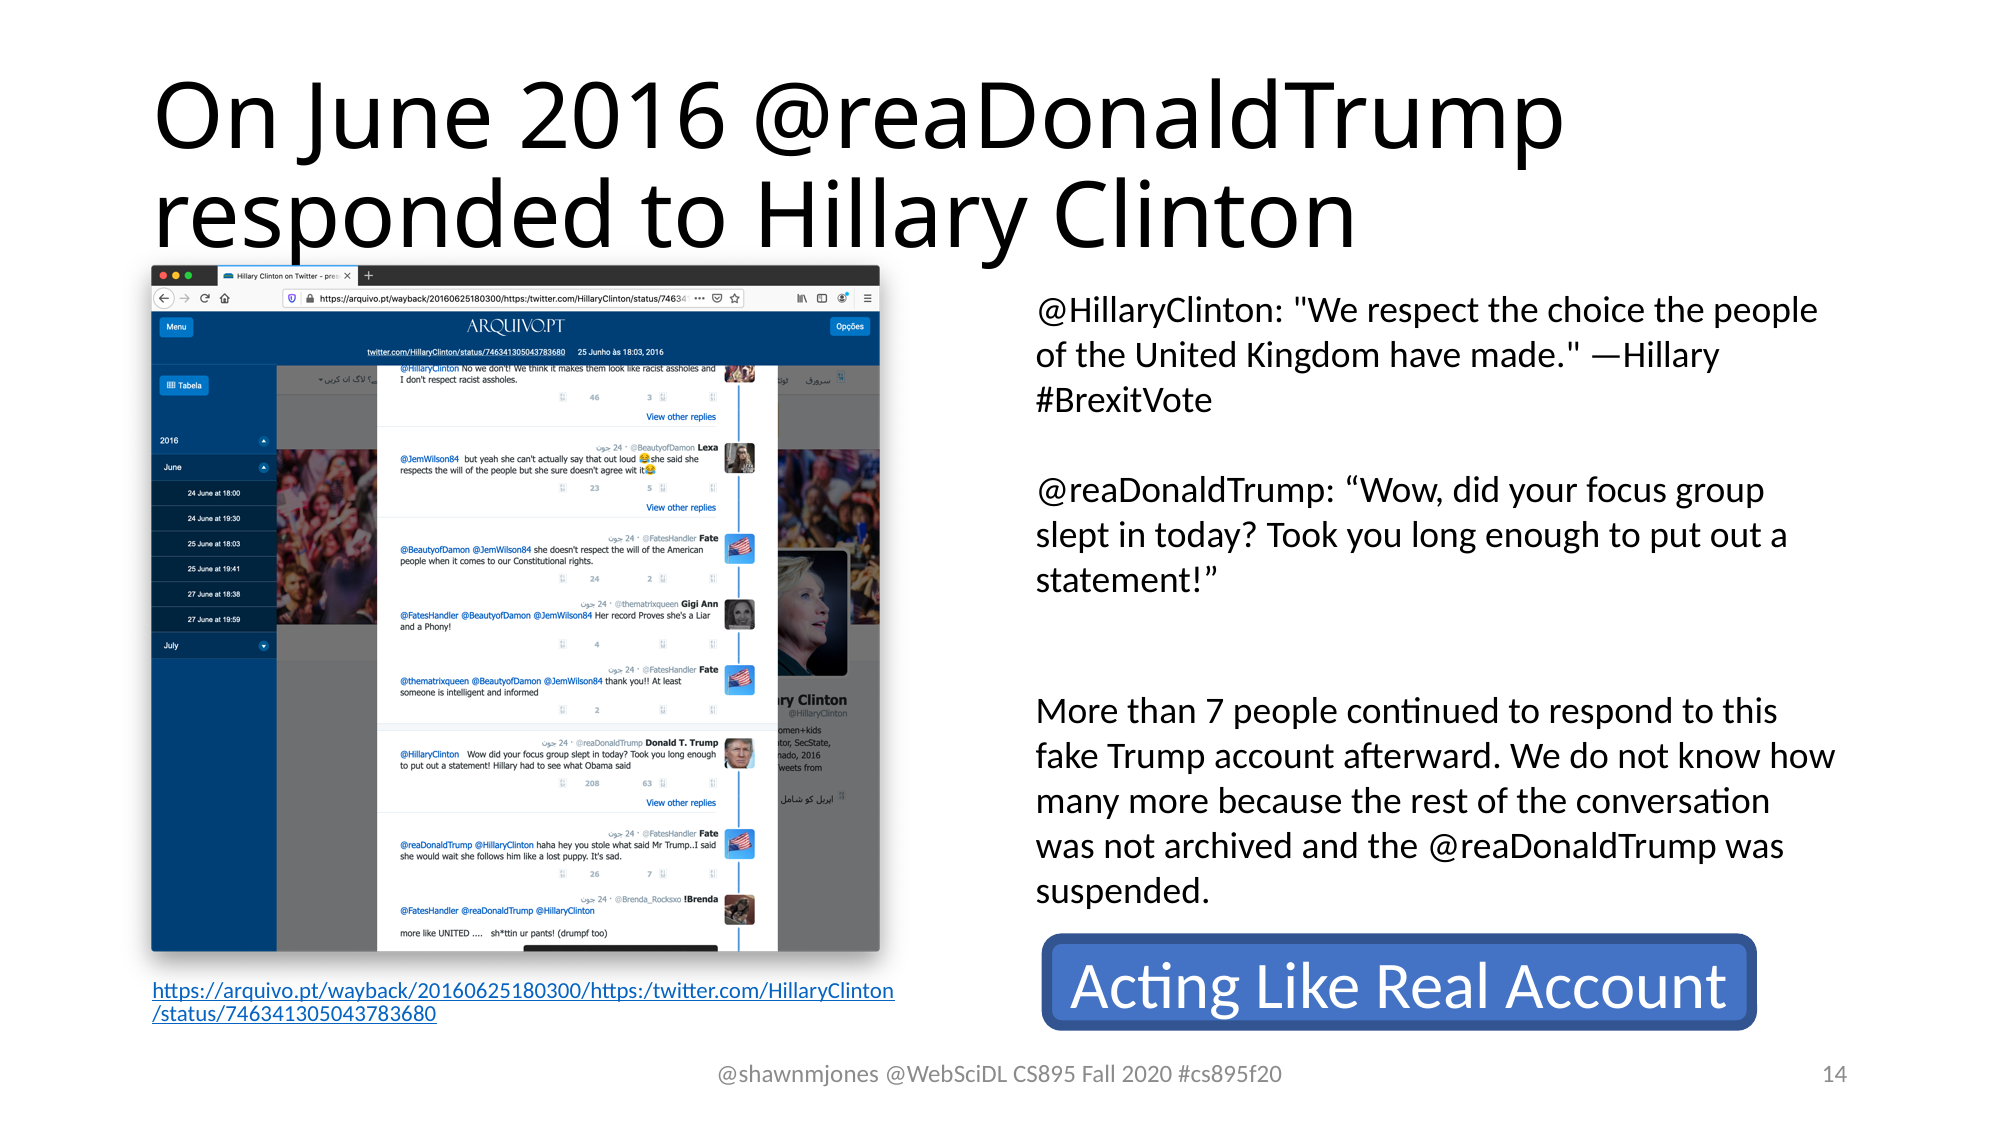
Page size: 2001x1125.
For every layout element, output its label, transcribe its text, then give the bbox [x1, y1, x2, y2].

title On June 2016 @reaDonaldTrump responded to Hillary Clinton [137, 59, 1863, 278]
text_box https://arquivo.pt/wayback/20160625180300/https:/twitter.com/HillaryClinton/status/746341305043783680 [137, 998, 915, 1011]
text_box @HillaryClinton: "We respect the choice the people of the United Kingdom have made." —Hillary #BrexitVote @reaDonaldTrump: “Wow, did your focus group slept in today? Took you long enough to put out a statement!” [1020, 277, 1853, 607]
text_box Acting Like Real Account [1045, 937, 1753, 1027]
picture [116, 241, 915, 998]
text_box More than 7 people continued to respond to this fake Trump account afterward. We do not know how many more because the rest of the conversation was not archived and the @reaDonaldTrump was suspended. [1020, 679, 1853, 919]
footer @shawnmjones @WebSciDL CS895 Fall 2020 #cs895f20 [662, 1042, 1338, 1103]
slide_number 14 [1412, 1042, 1863, 1103]
